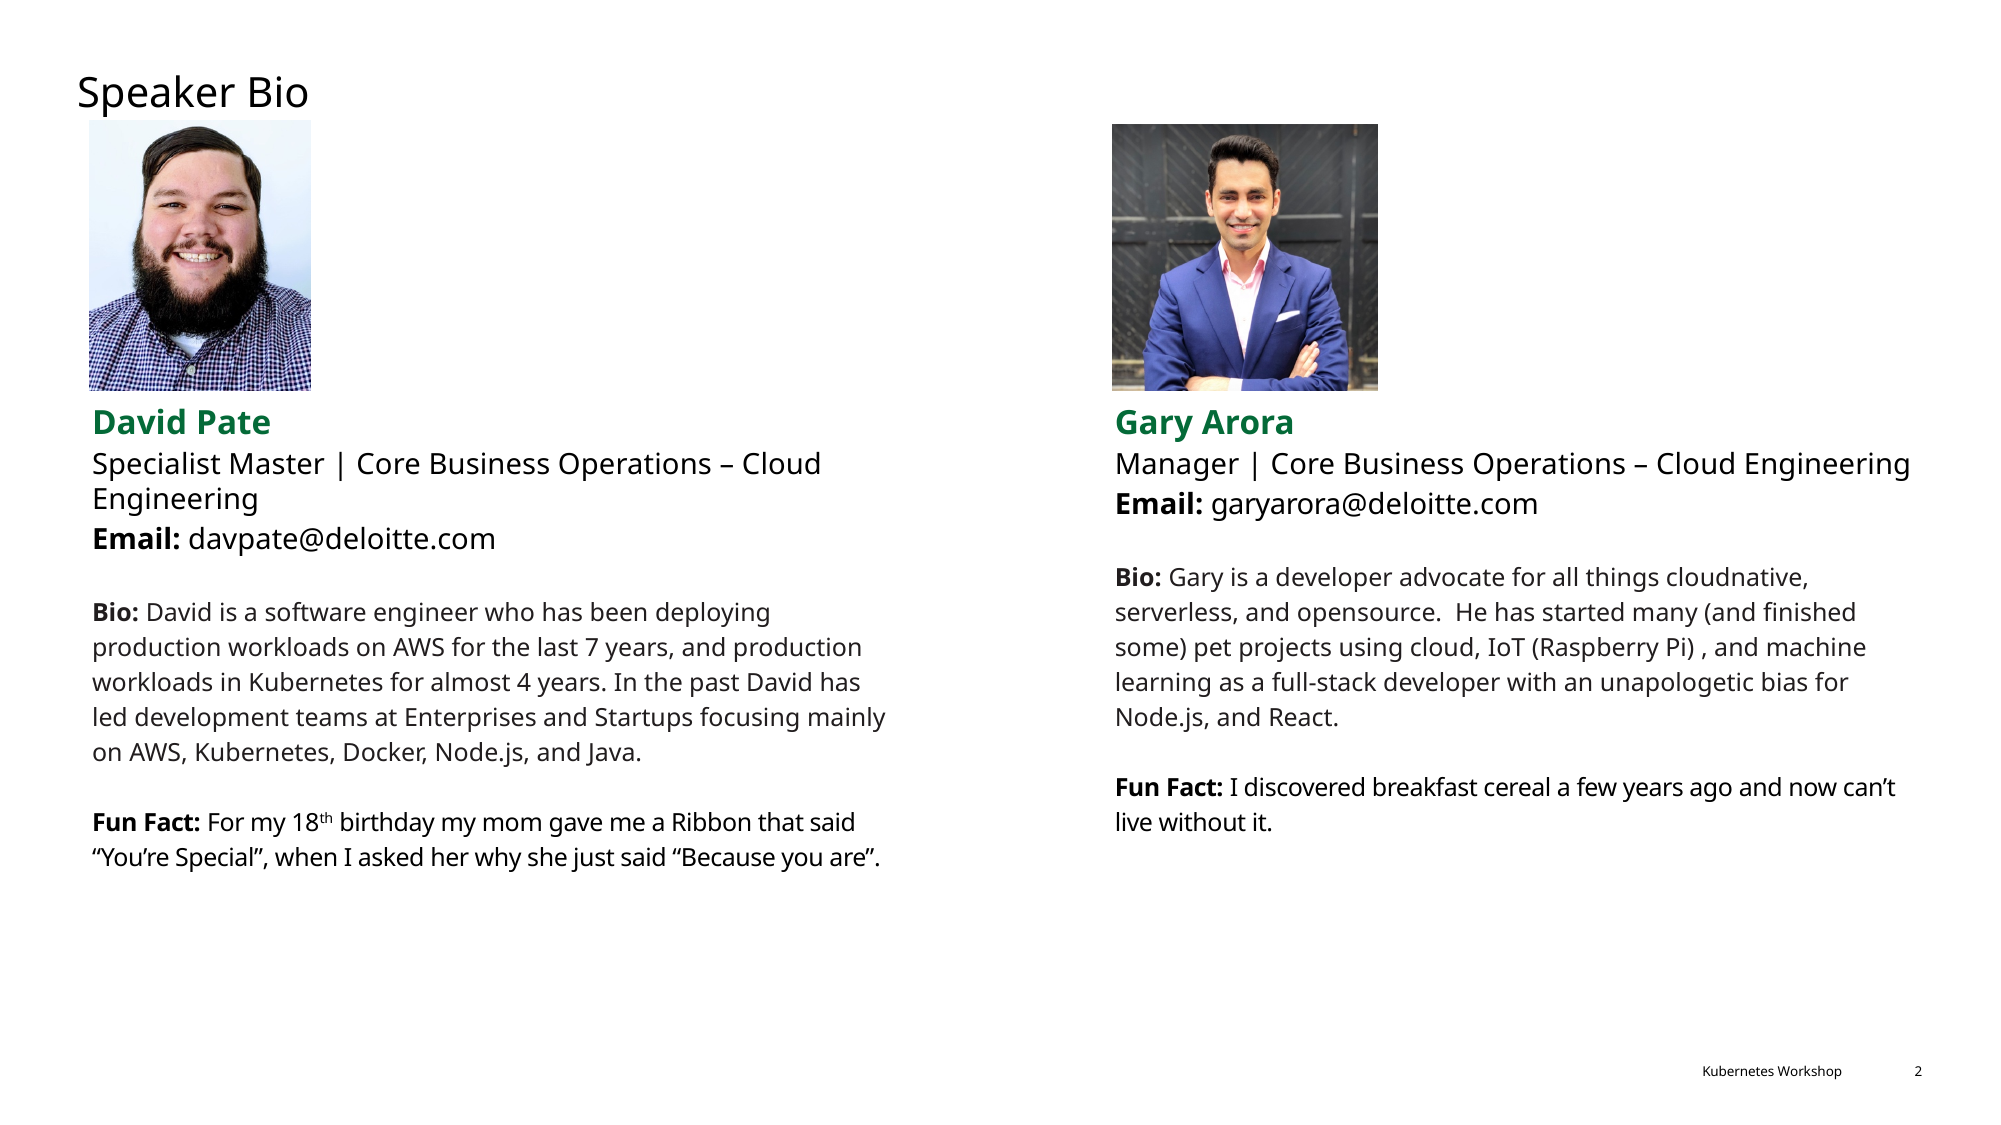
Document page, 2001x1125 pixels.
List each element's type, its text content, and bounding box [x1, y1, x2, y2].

picture [1112, 124, 1379, 391]
picture [89, 120, 311, 391]
title Speaker Bio [77, 66, 1923, 121]
text_box David Pate Specialist Master | Core Business Operations – Cloud Engineering Email: davpate@deloitte.com Bio: David is a software engineer who has been deploying production workloads on AWS for the last 7 years, and production workloads in Kubernetes for almost 4 years. In the past David has led development teams at Enterprises and Startups focusing mainly on AWS, Kubernetes, Docker, Node.js, and Java. Fun Fact: For my 18th birthday my mom gave me a Ribbon that said “You’re Special”, when I asked her why she just said “Because you are”. [89, 394, 893, 872]
text_box Gary Arora Manager | Core Business Operations – Cloud Engineering Email: garyarora@deloitte.com Bio: Gary is a developer advocate for all things cloudnative, serverless, and opensource. He has started many (and finished some) pet projects using cloud, IoT (Raspberry Pi) , and machine learning as a full-stack developer with an unapologetic bias for Node.js, and React. Fun Fact: I discovered breakfast cereal a few years ago and now can’t live without it. [1112, 394, 1923, 837]
